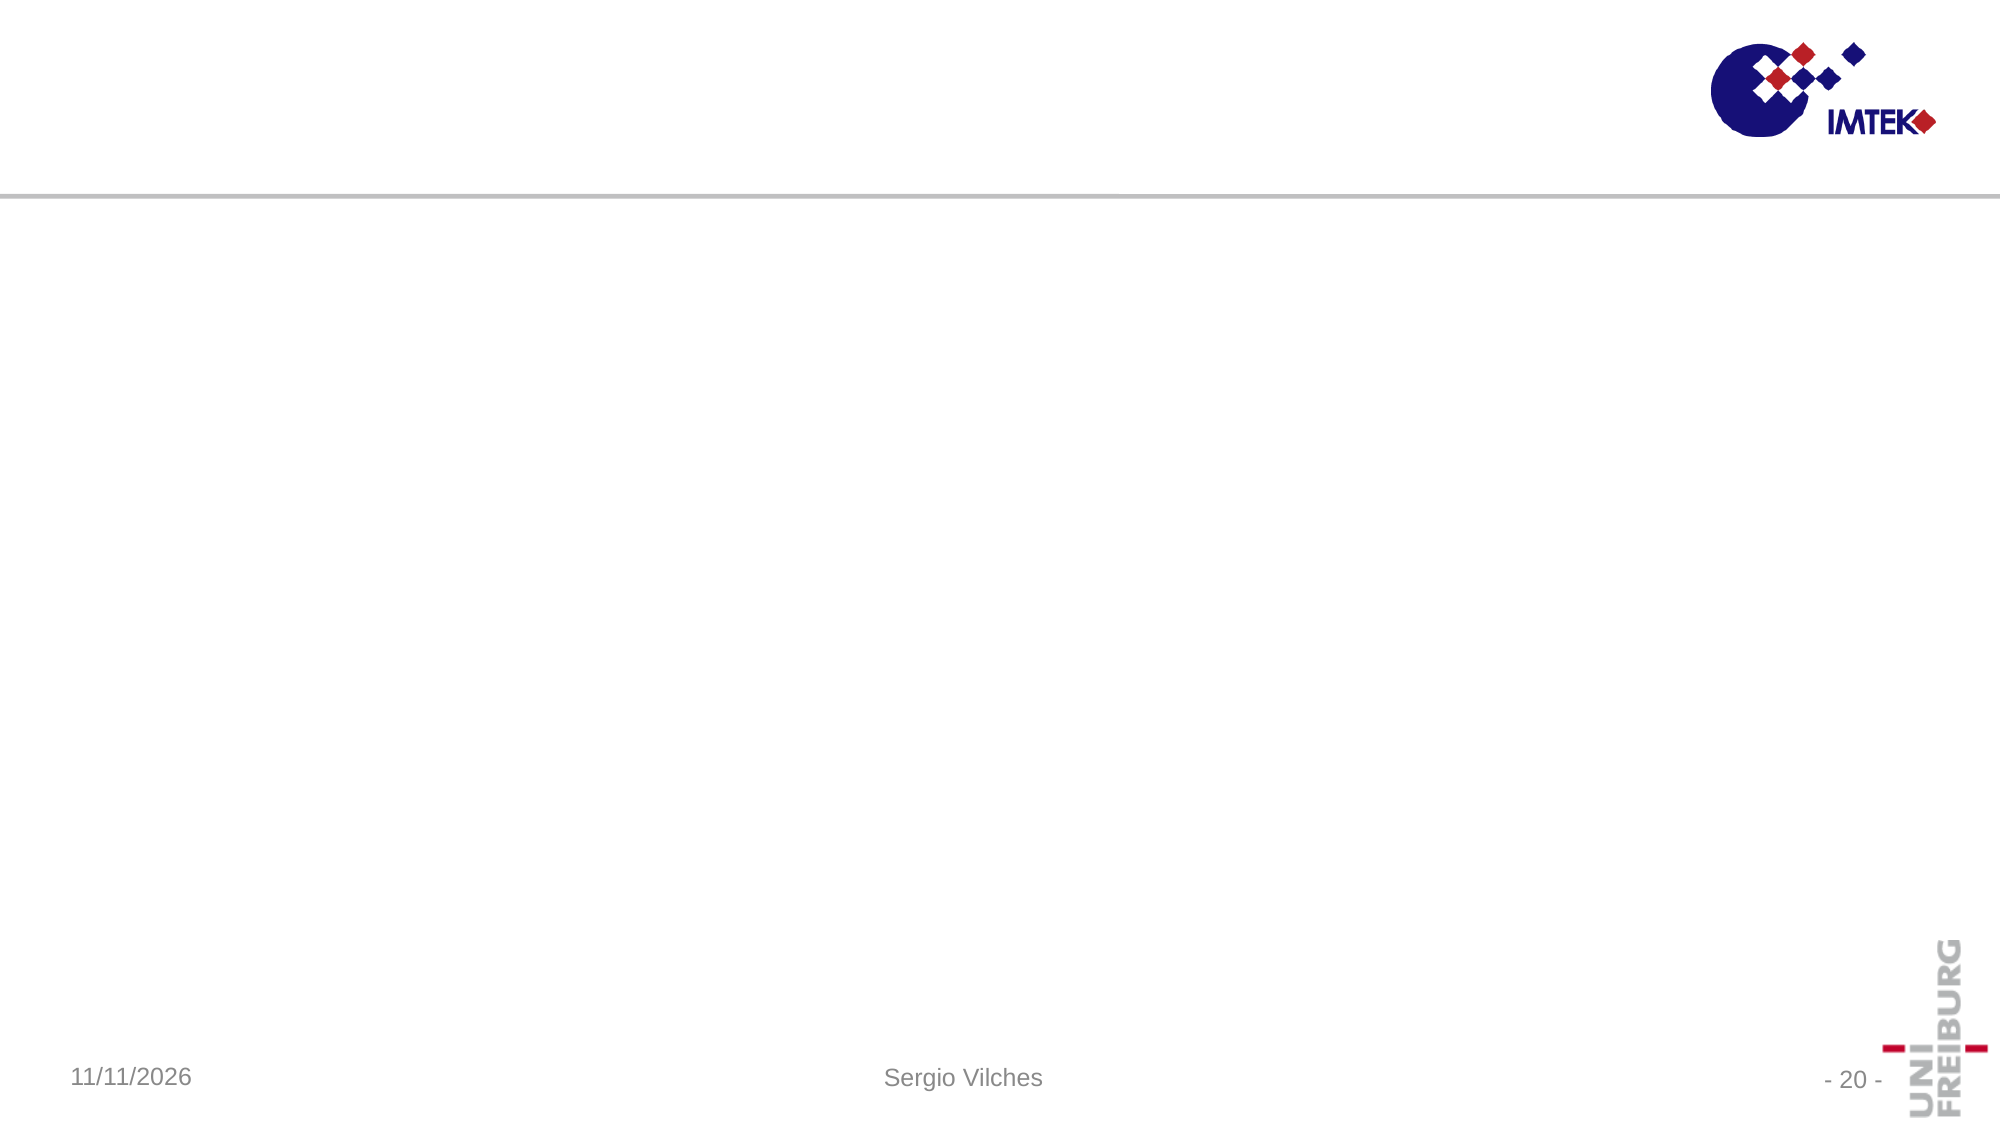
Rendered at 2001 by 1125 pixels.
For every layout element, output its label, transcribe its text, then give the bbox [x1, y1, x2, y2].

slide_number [70, 1040, 260, 1111]
picture [1881, 940, 1990, 1118]
footer Sergio Vilches [328, 1057, 1599, 1096]
picture [1711, 42, 1936, 137]
slide_number - 20 - [1629, 1055, 1898, 1092]
